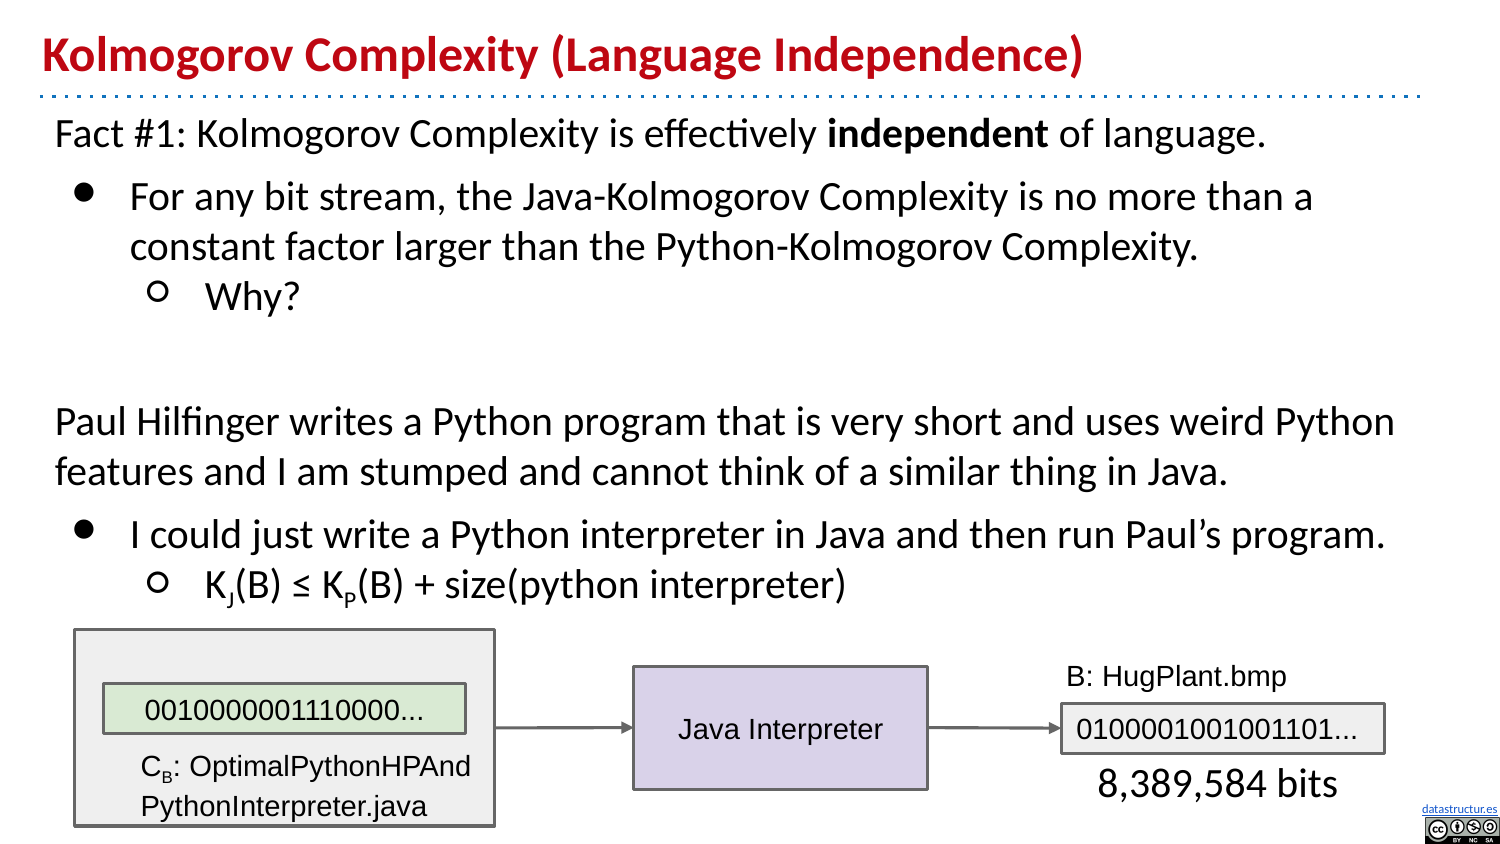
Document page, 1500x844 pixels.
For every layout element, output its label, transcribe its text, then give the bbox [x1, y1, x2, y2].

picture [1425, 817, 1500, 844]
list Fact #1: Kolmogorov Complexity is effectively independent of language. For any bit stream, the Java-Kolmogorov Complexity is no more than a constant factor larger than the Python-Kolmogorov Complexity. Why? Paul Hilfinger writes a Python program that is very short and uses weird Python features and I am stumped and cannot think of a similar thing in Java. I could just write a Python interpreter in Java and then run Paul’s program. KJ(B) ≤ KP(B) + size(python interpreter) [39, 91, 1461, 773]
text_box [1050, 642, 1457, 816]
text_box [74, 629, 500, 827]
text_box Java Interpreter [633, 666, 928, 790]
title Kolmogorov Complexity (Language Independence) [27, 15, 1378, 97]
